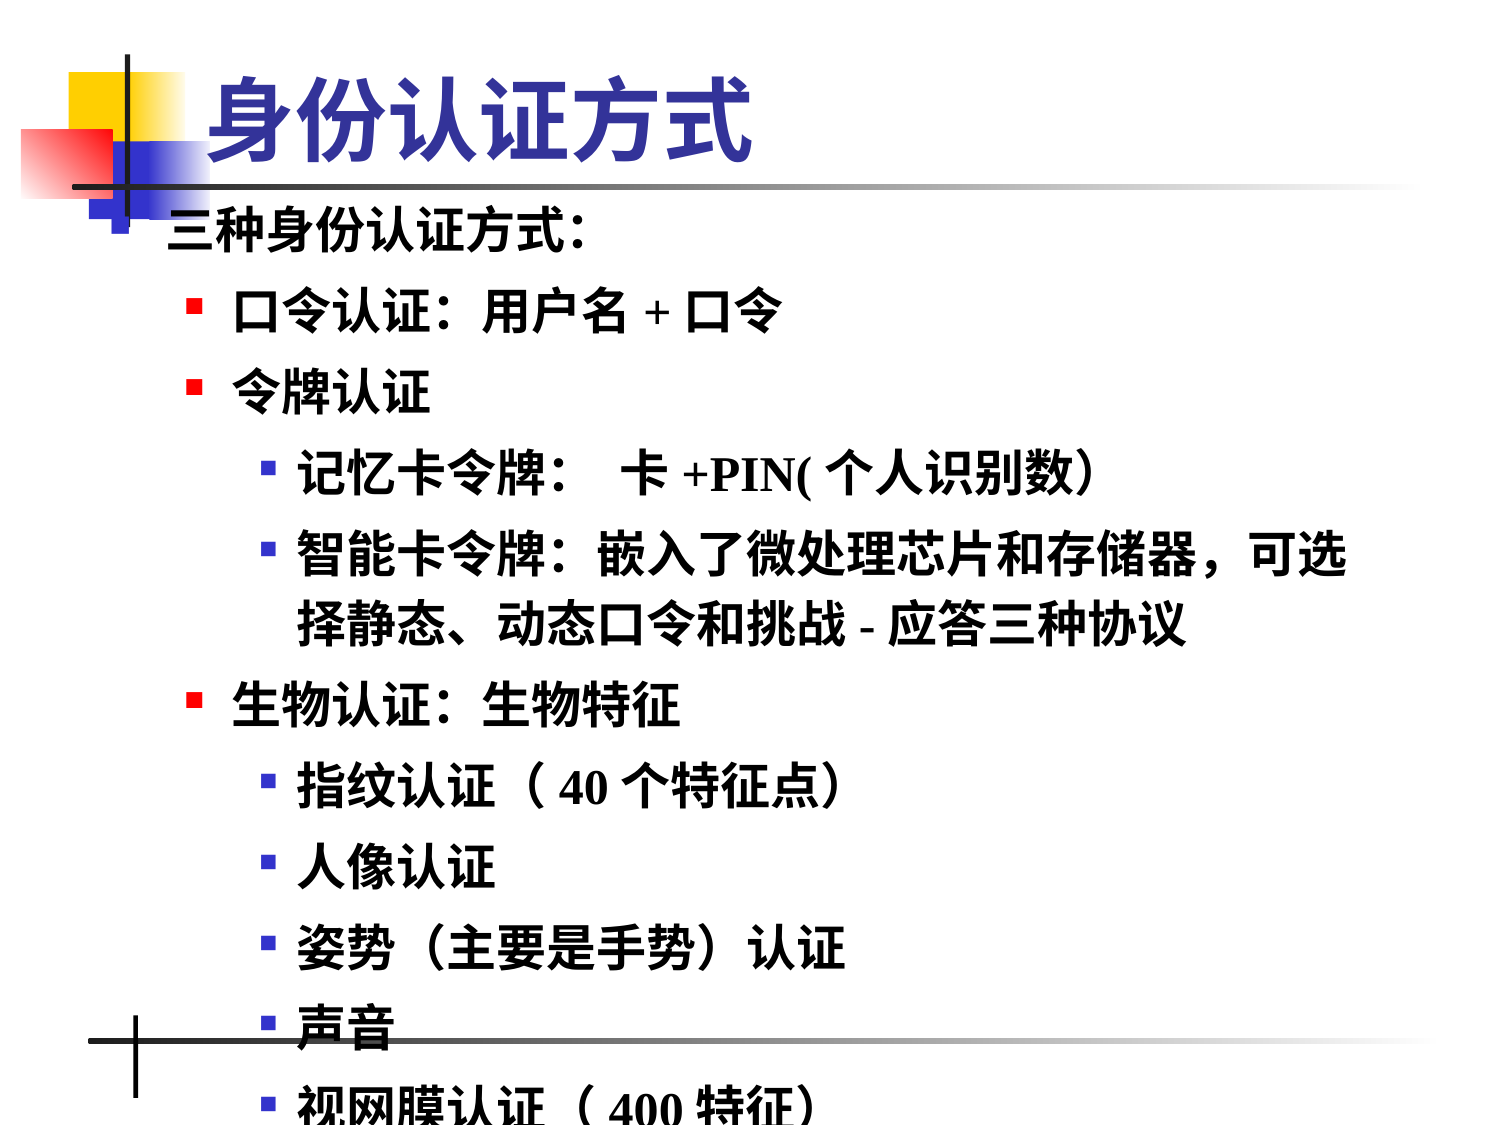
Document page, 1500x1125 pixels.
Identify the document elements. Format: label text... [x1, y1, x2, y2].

list 三种身份认证方式： 口令认证：用户名+口令 令牌认证 记忆卡令牌： 卡+PIN(个人识别数） 智能卡令牌：嵌入了微处理芯片和存储器，可选择静态、动态口令和挑战-应答三种协议 生物认证：生物特征 指纹认证（40个特征点） 人像认证 姿势（主要是手势）认证 声音 视网膜认证（400特征） [93, 180, 1370, 856]
title 身份认证方式 [188, 23, 1468, 181]
